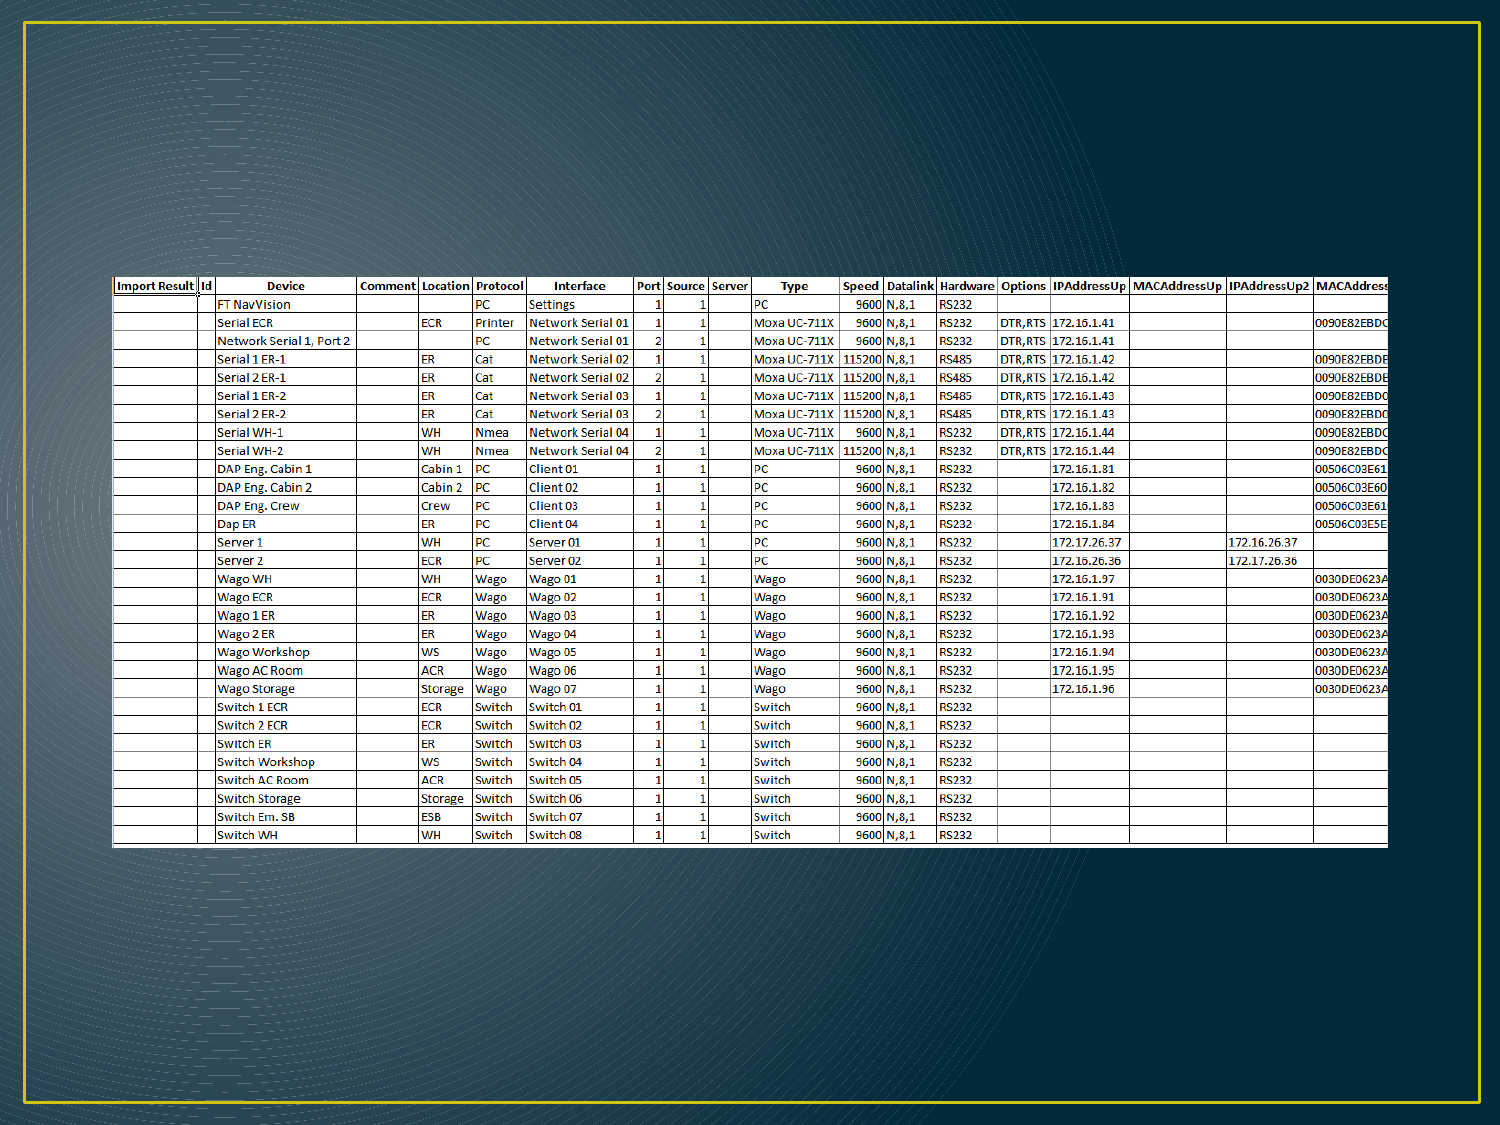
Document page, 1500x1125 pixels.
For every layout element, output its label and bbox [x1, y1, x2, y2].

picture [1048, 852, 1059, 861]
picture [112, 271, 1387, 848]
